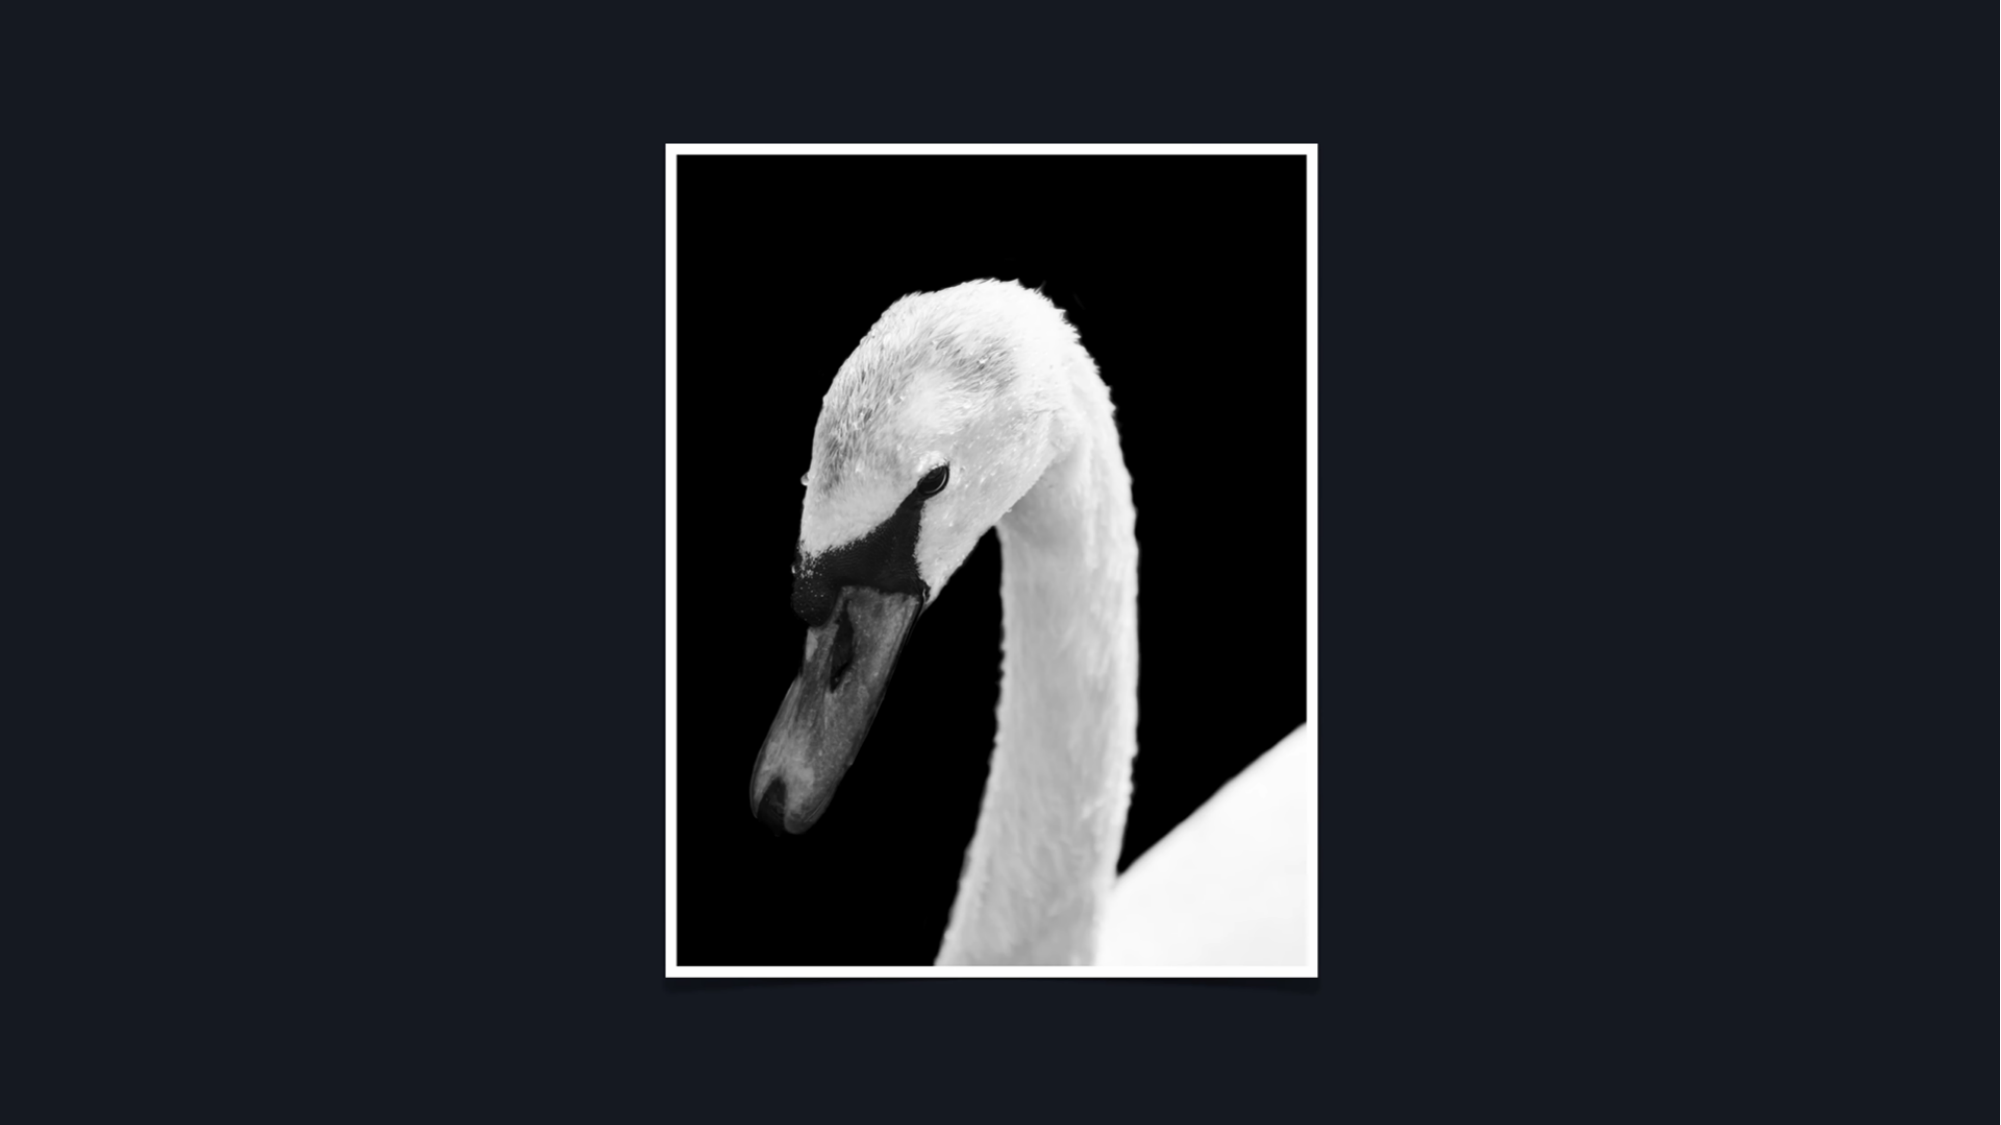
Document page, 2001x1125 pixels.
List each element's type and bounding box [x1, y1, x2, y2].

picture [614, 119, 1386, 1006]
